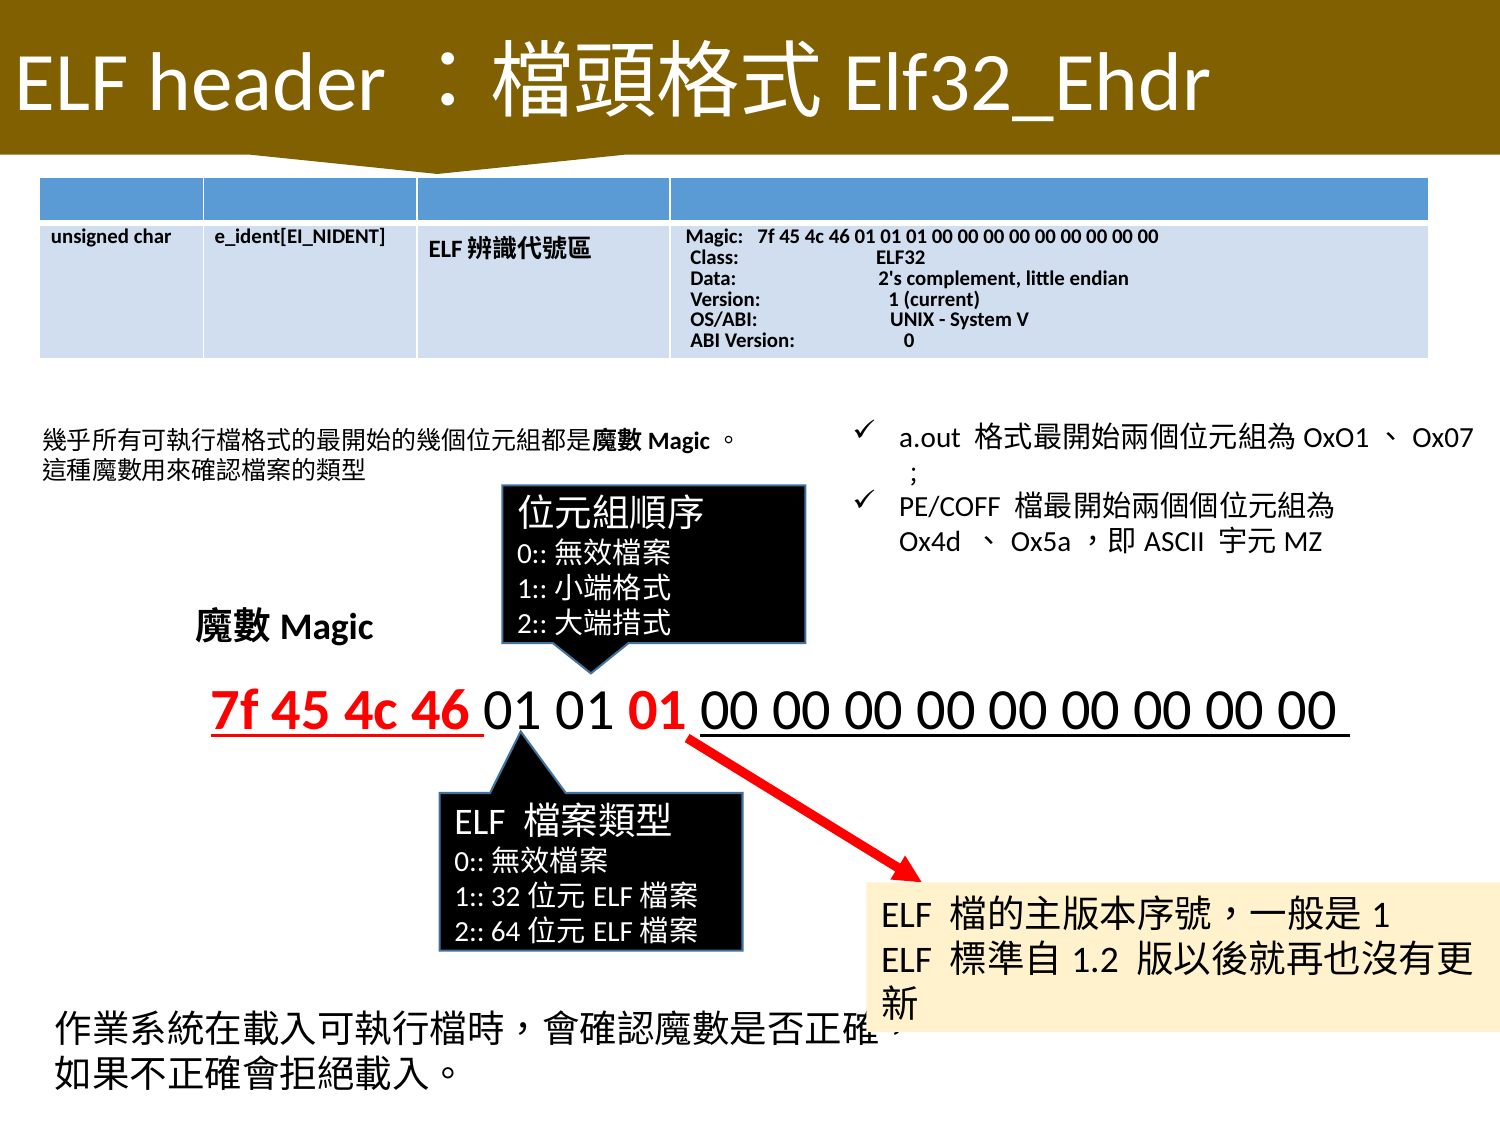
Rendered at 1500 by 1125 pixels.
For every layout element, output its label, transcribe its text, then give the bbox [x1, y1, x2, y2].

text_box 魔數Magic [181, 595, 389, 655]
table_cell Magic: 7f 45 4c 46 01 01 01 00 00 00 00 00 00 00 00 00 Class: ELF32 Data: 2's complement, little endian Version: 1 (current) OS/ABI: UNIX - System V ABI Version: 0 [671, 226, 1428, 358]
table_header [204, 178, 416, 220]
table_header [418, 178, 669, 220]
table_cell e_ident[EI_NIDENT] [204, 226, 416, 358]
table_header [671, 178, 1428, 220]
text_box ELF 檔的主版本序號，一般是1 ELF 標準自1.2 版以後就再也沒有更新 [866, 882, 1500, 1032]
text_box ELF 檔案類型 0::無效檔案 1:: 32位元ELF檔案 2:: 64位元ELF檔案 [438, 729, 744, 952]
text_box 7f 45 4c 46 01 01 01 00 00 00 00 00 00 00 00 00 [195, 664, 1416, 749]
text_box 幾乎所有可執行檔格式的最開始的幾個位元組都是魔數Magic。 這種魔數用來確認檔案的類型 [27, 417, 778, 492]
table_header [40, 178, 203, 220]
text_box 位元組順序 0::無效檔案 1::小端格式 2::大端措式 [501, 484, 807, 675]
table_cell ELF辨識代號區 [418, 226, 669, 358]
text_box a.out 格式最開始兩個位元組為OxO1、Ox07 ﹔ PE/COFF 檔最開始兩個個位元組為Ox4d 、Ox5a，即ASCII 宇元MZ [837, 410, 1500, 565]
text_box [687, 738, 922, 883]
text_box 作業系統在載入可執行檔時，會確認魔數是否正確， 如果不正確會拒絕載入。 [39, 997, 973, 1103]
text_box ELF header：檔頭格式Elf32_Ehdr [0, 0, 1500, 176]
table_cell unsigned char [40, 226, 203, 358]
